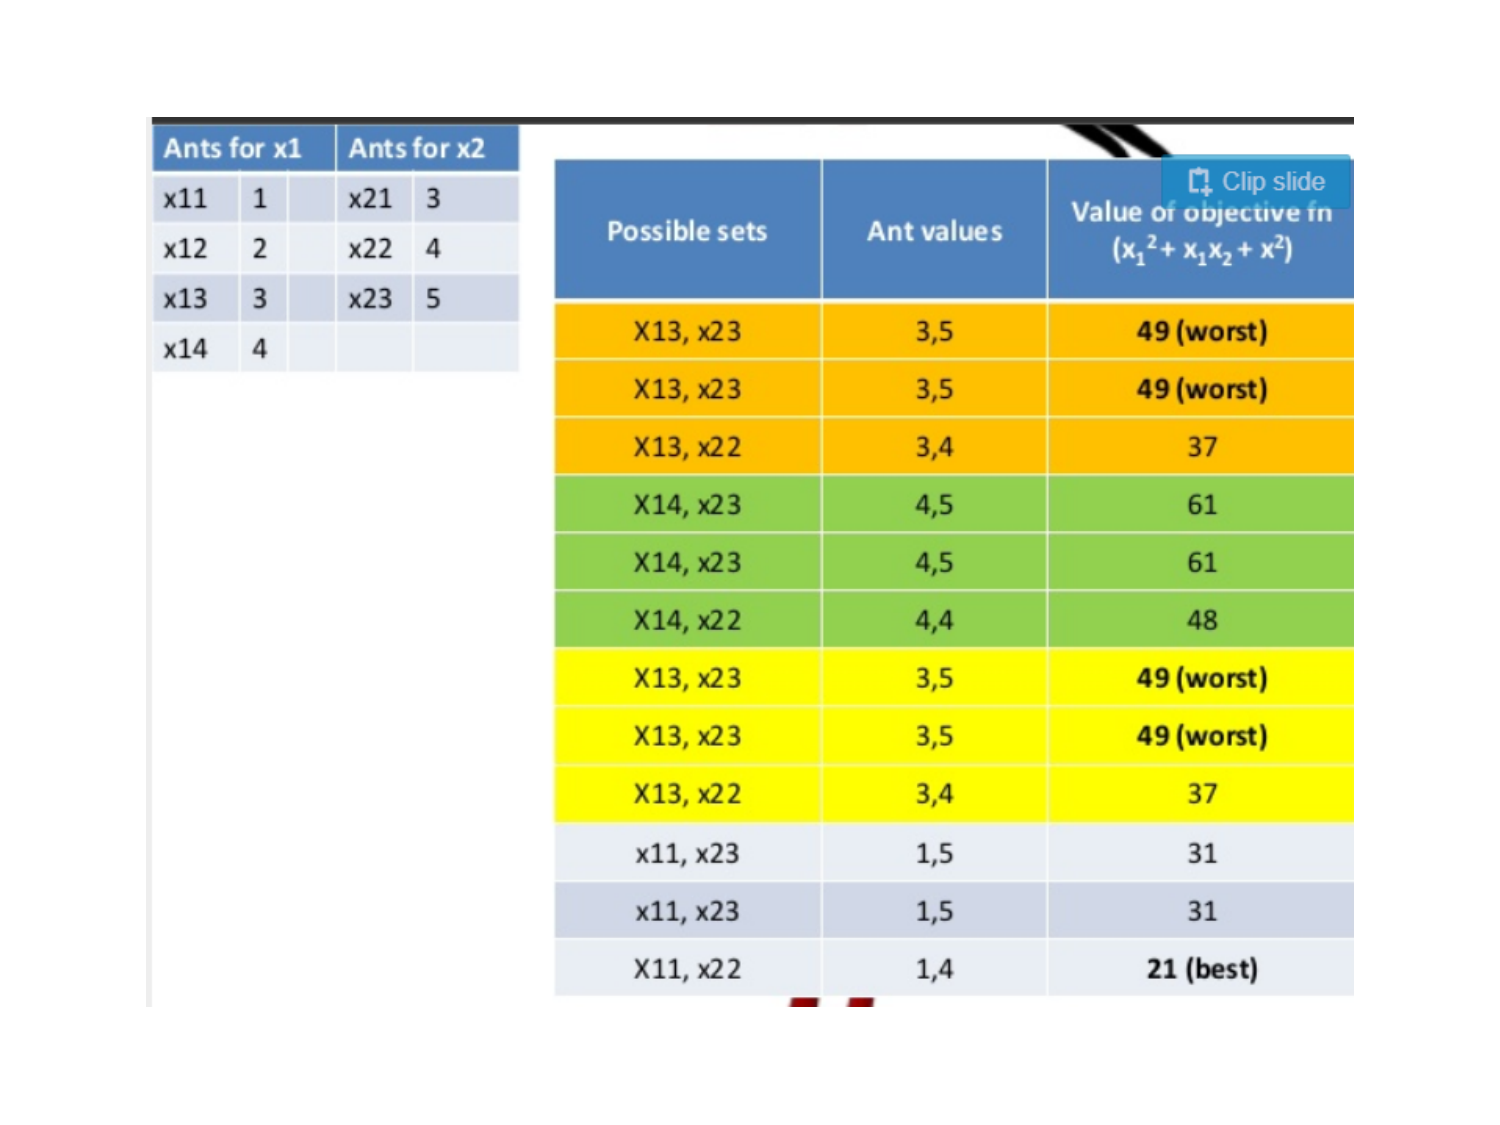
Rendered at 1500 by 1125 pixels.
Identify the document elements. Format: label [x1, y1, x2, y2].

picture [146, 117, 1354, 1008]
